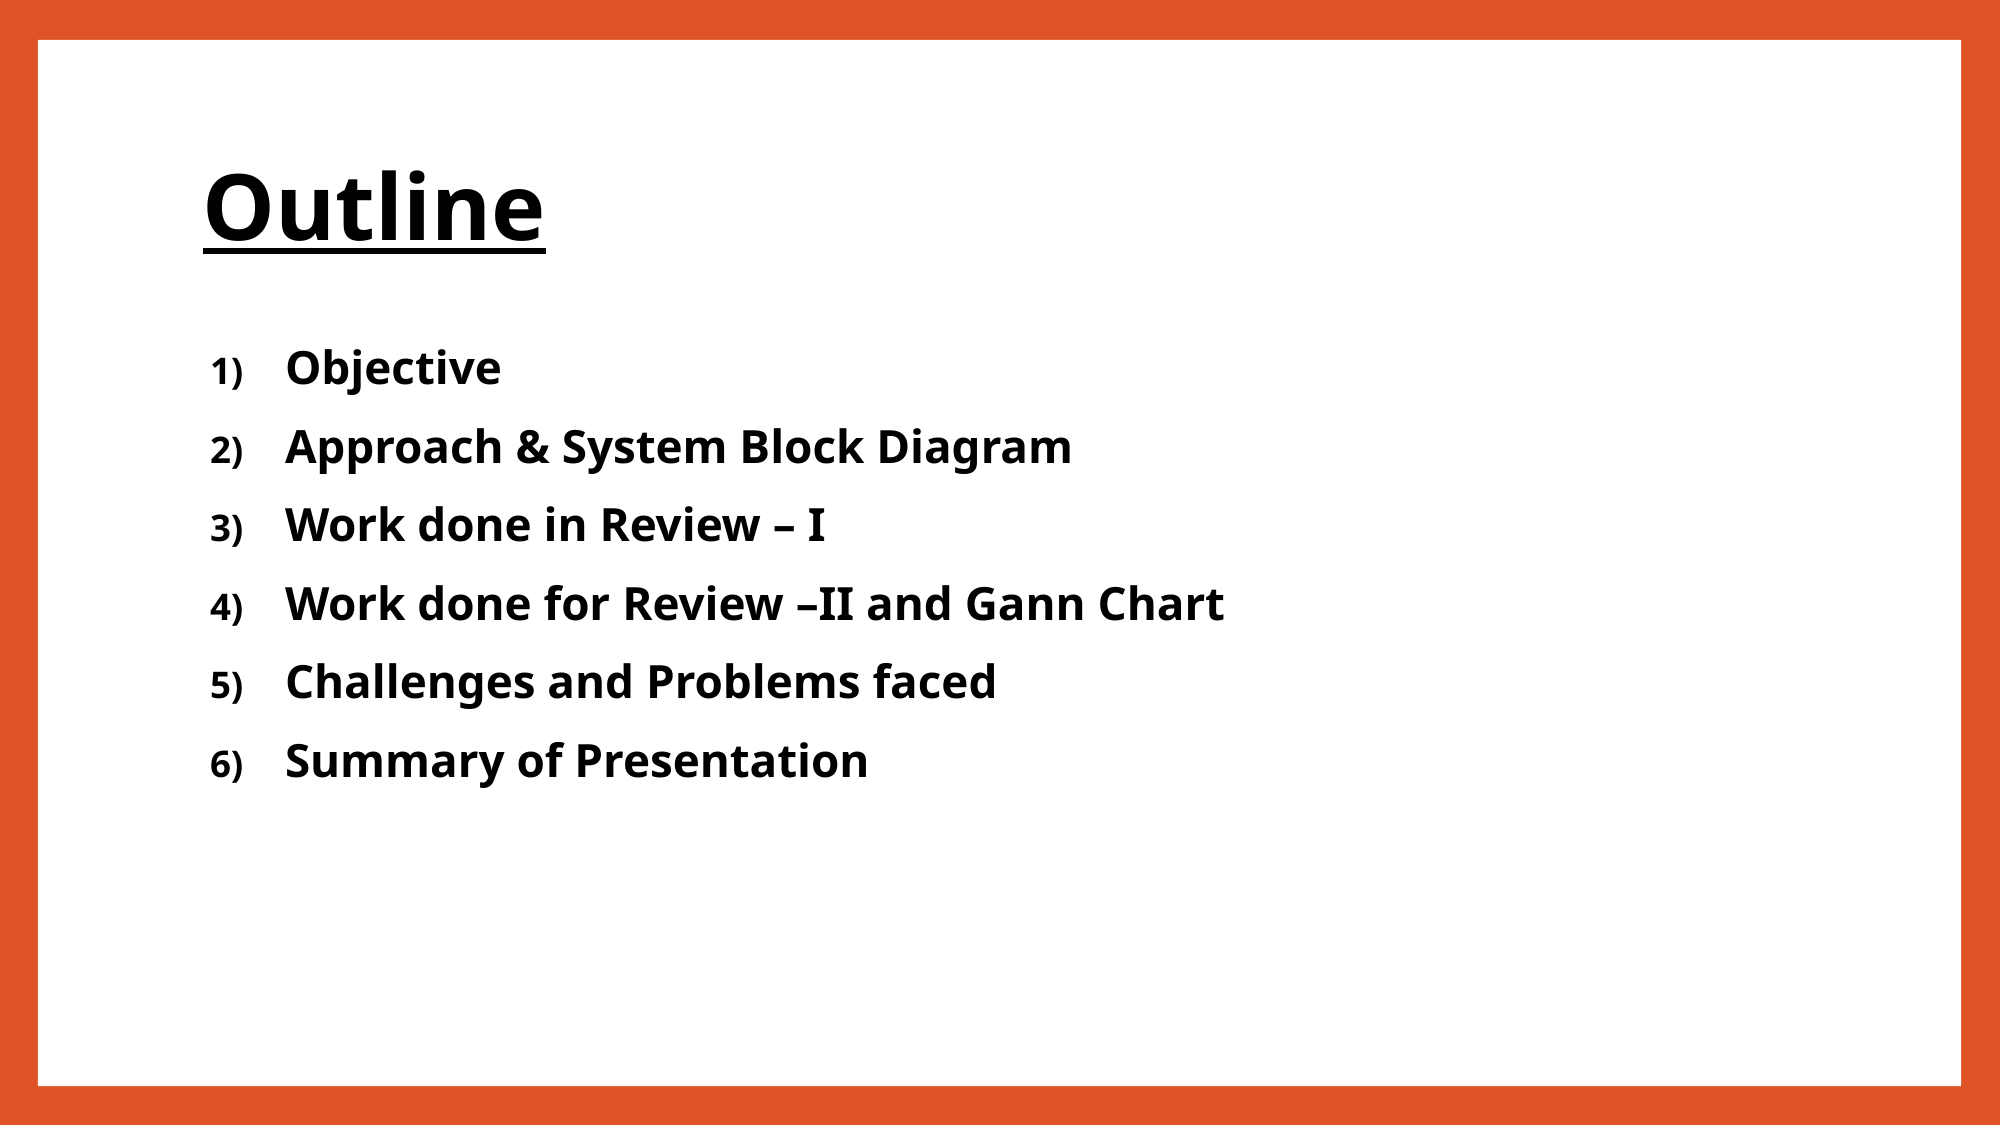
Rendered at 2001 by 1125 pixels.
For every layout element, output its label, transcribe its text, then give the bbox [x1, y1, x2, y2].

list Objective Approach & System Block Diagram Work done in Review – I Work done for Review –II and Gann Chart Challenges and Problems faced Summary of Presentation [187, 337, 1808, 1000]
title Outline [187, 99, 1808, 323]
